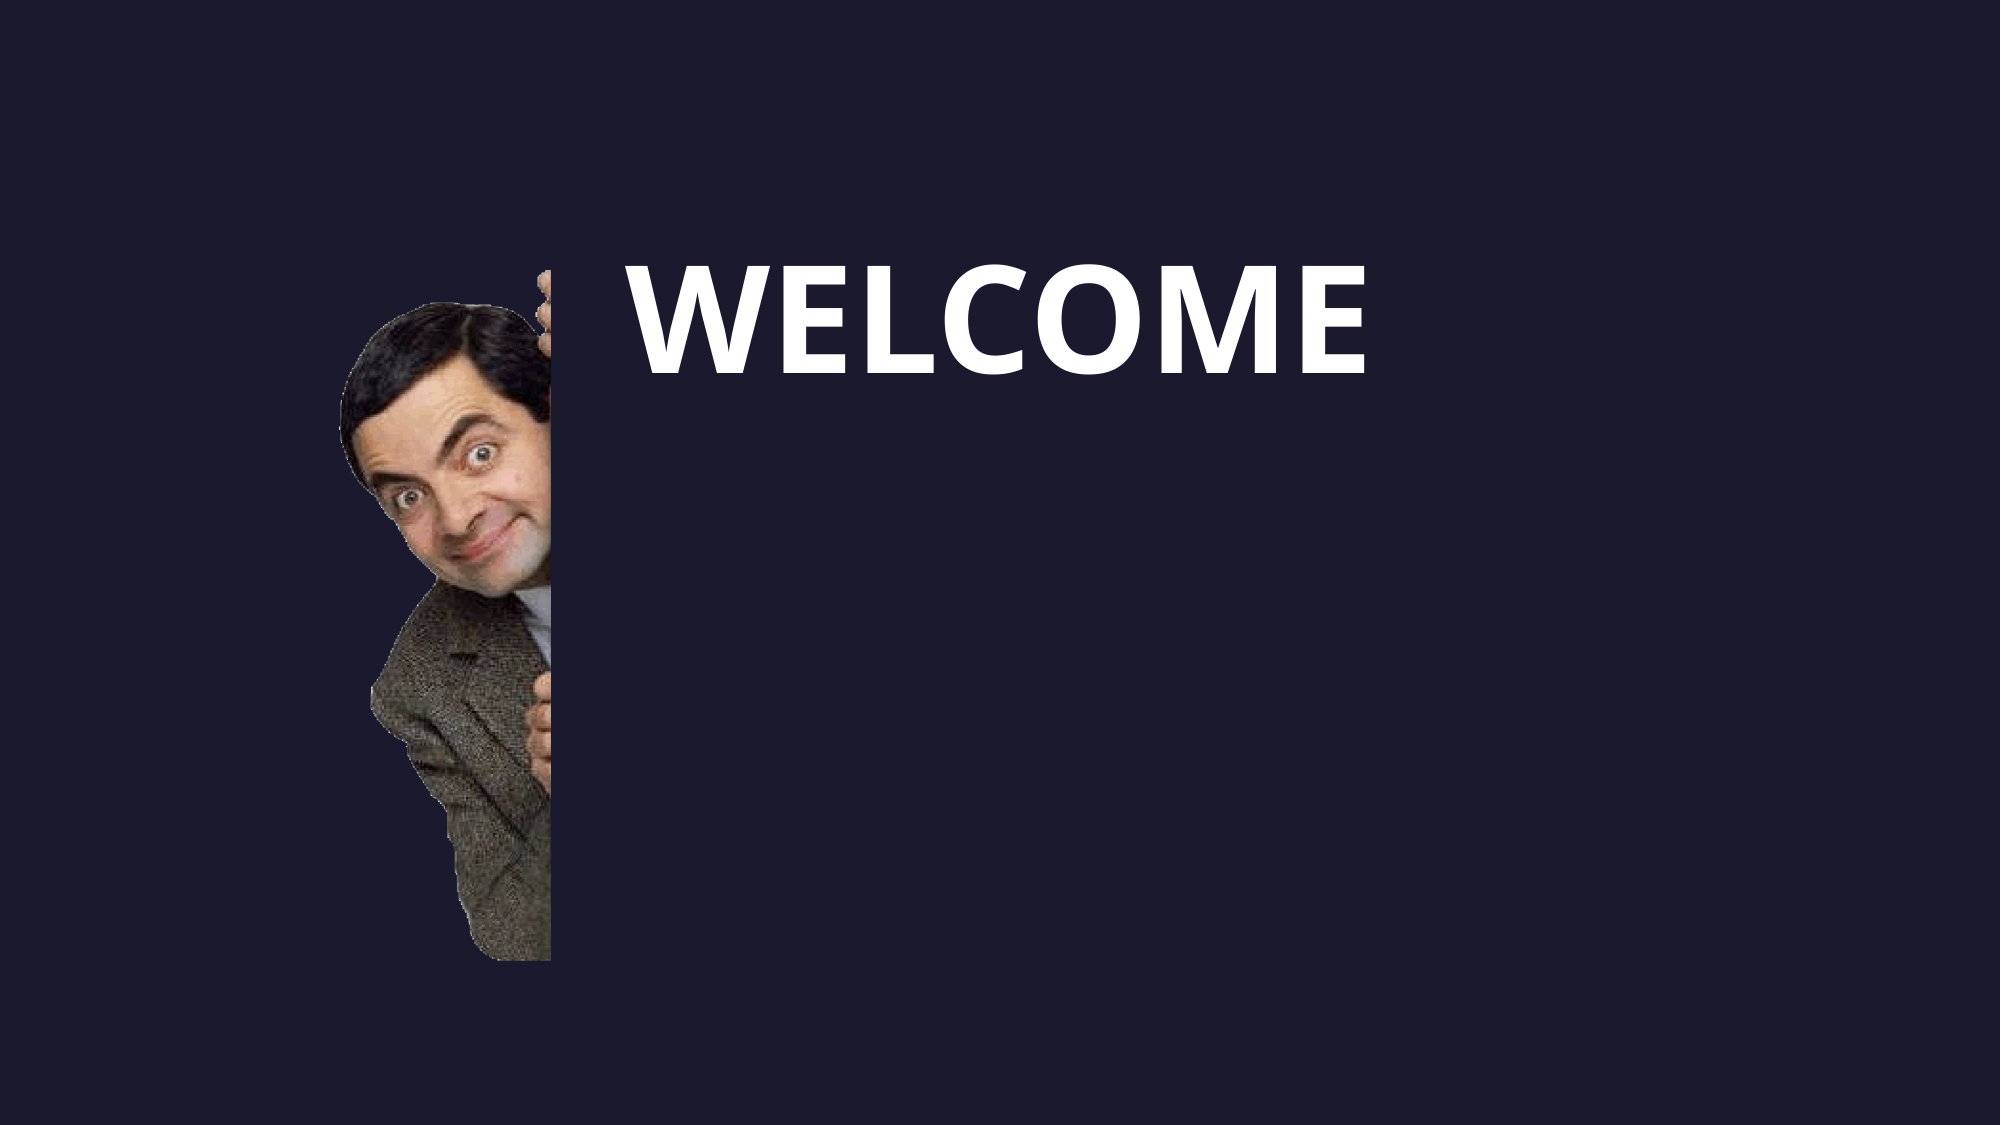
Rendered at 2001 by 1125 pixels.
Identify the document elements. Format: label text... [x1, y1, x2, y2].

text_box WELCOME [551, 216, 1750, 411]
picture [199, 196, 551, 984]
